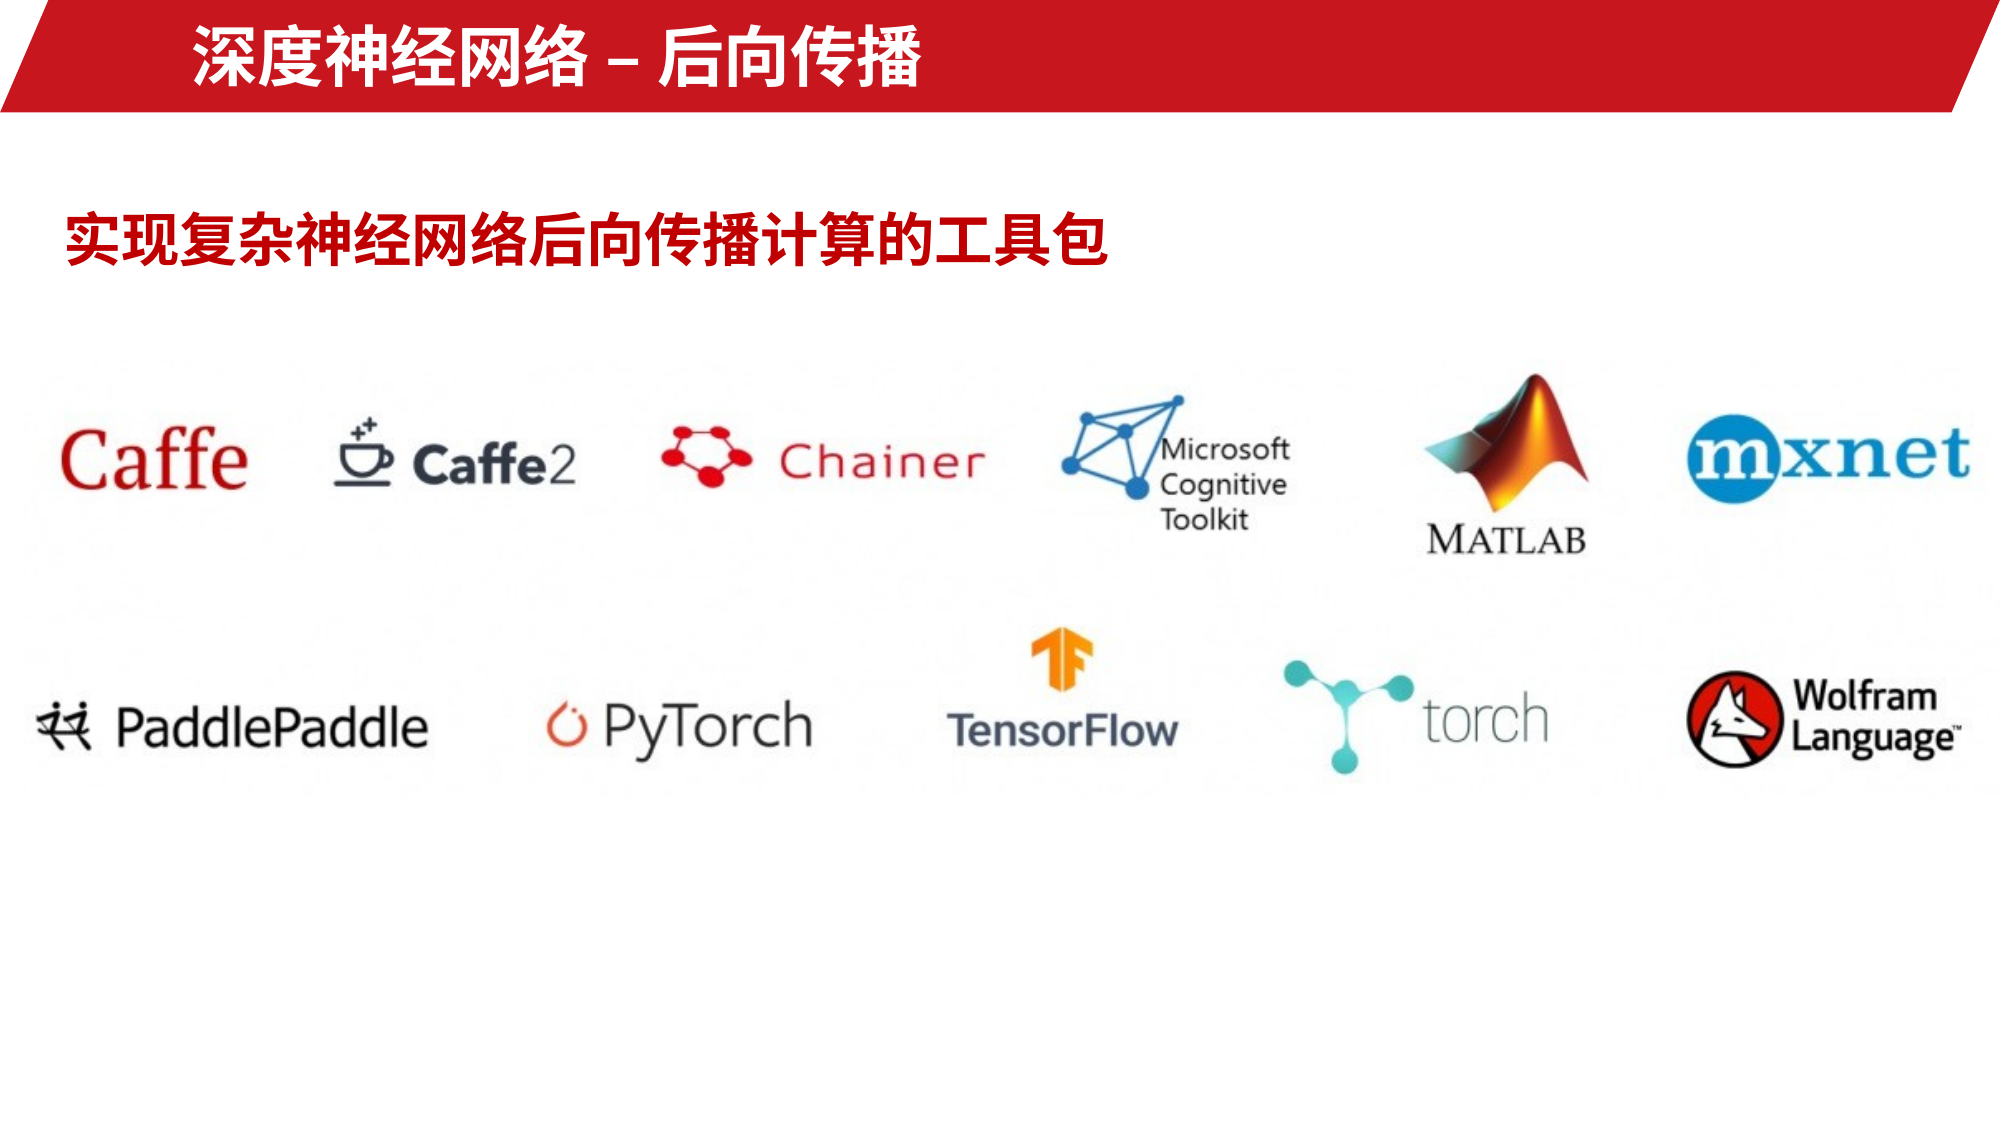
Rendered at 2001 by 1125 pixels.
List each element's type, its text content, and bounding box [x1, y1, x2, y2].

text_box 实现复杂神经网络后向传播计算的工具包 [61, 201, 1116, 274]
picture [23, 359, 2000, 798]
text_box 深度神经网络 – 后向传播 [189, 12, 935, 95]
